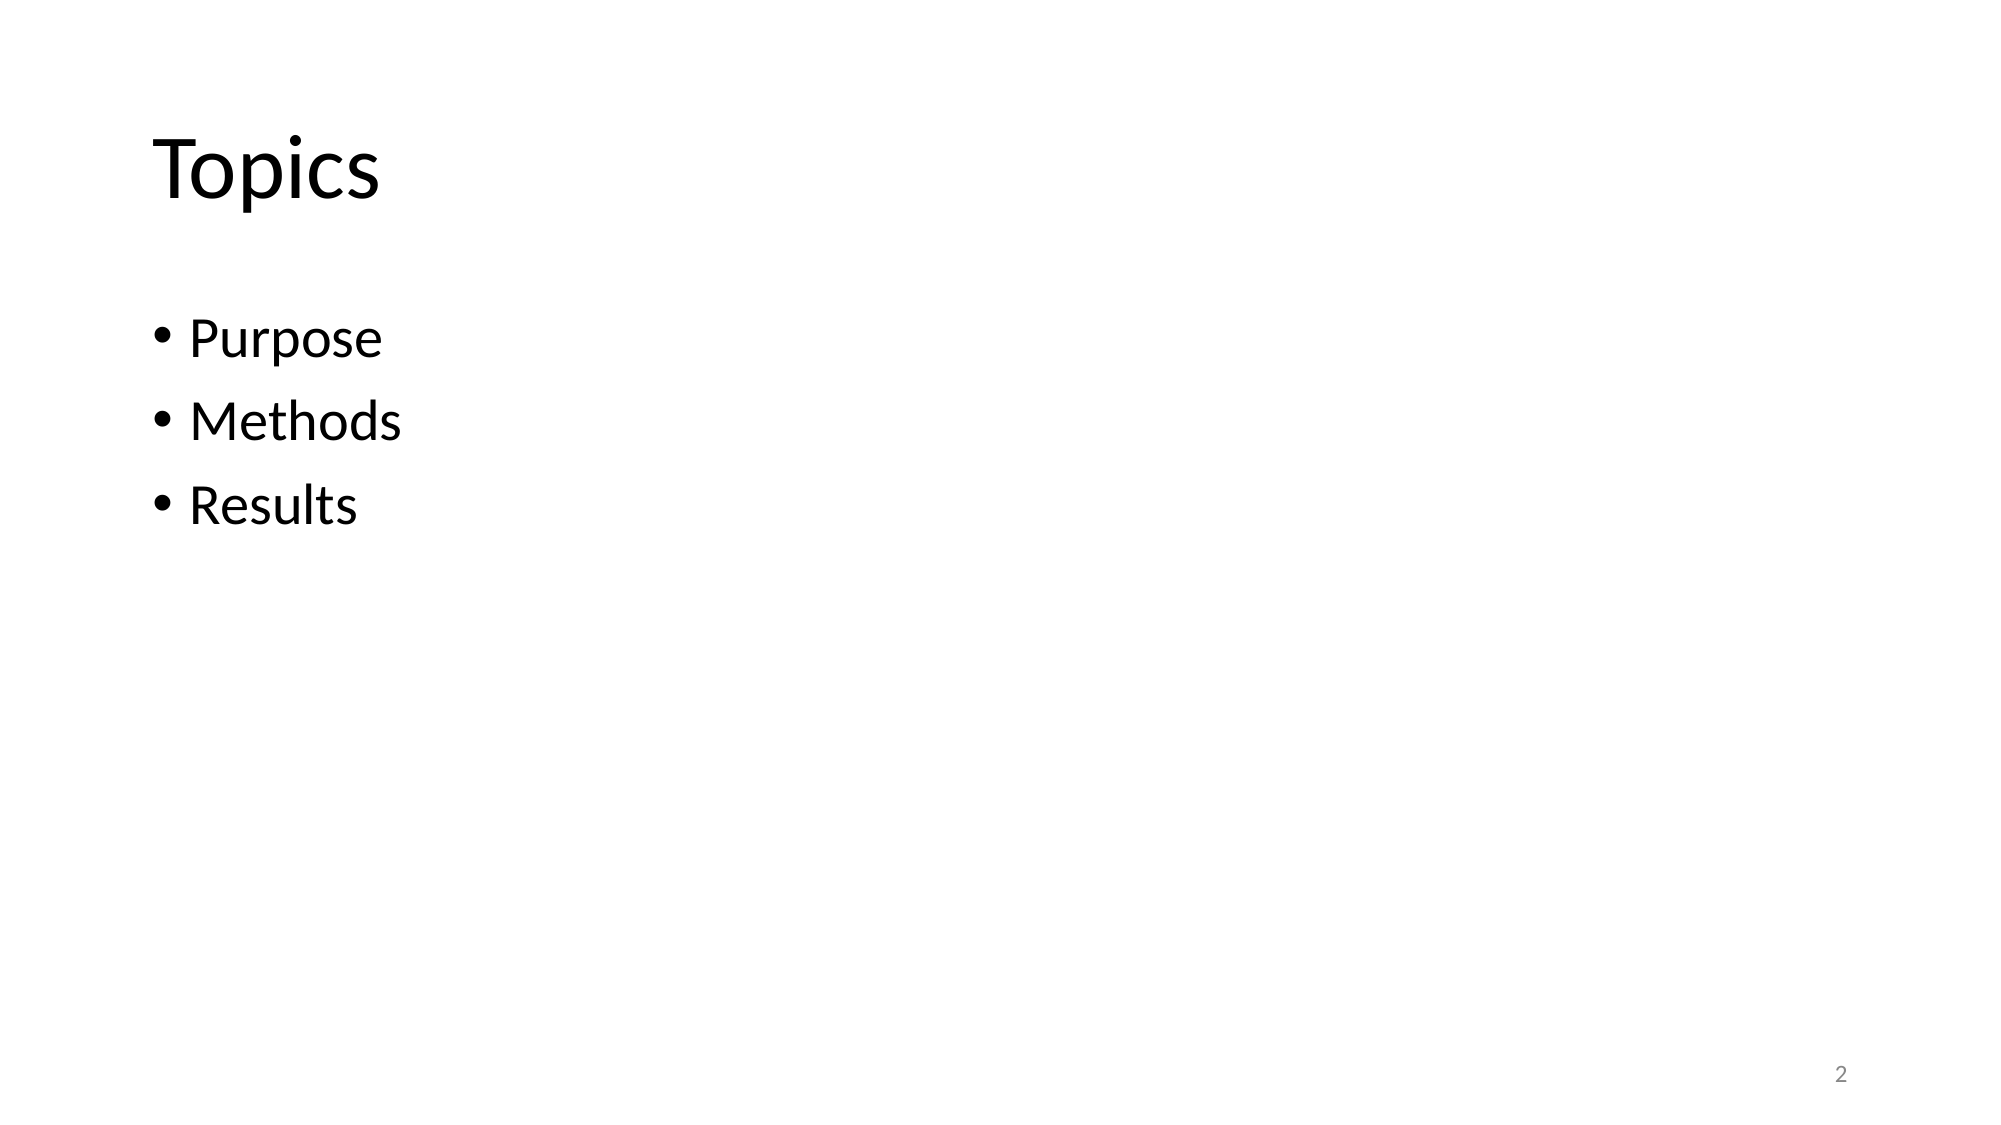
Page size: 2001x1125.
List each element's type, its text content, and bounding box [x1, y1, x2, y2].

slide_number ‹#› [1412, 1042, 1863, 1103]
list Purpose Methods Results [137, 299, 1863, 1014]
title Topics [137, 59, 1863, 278]
